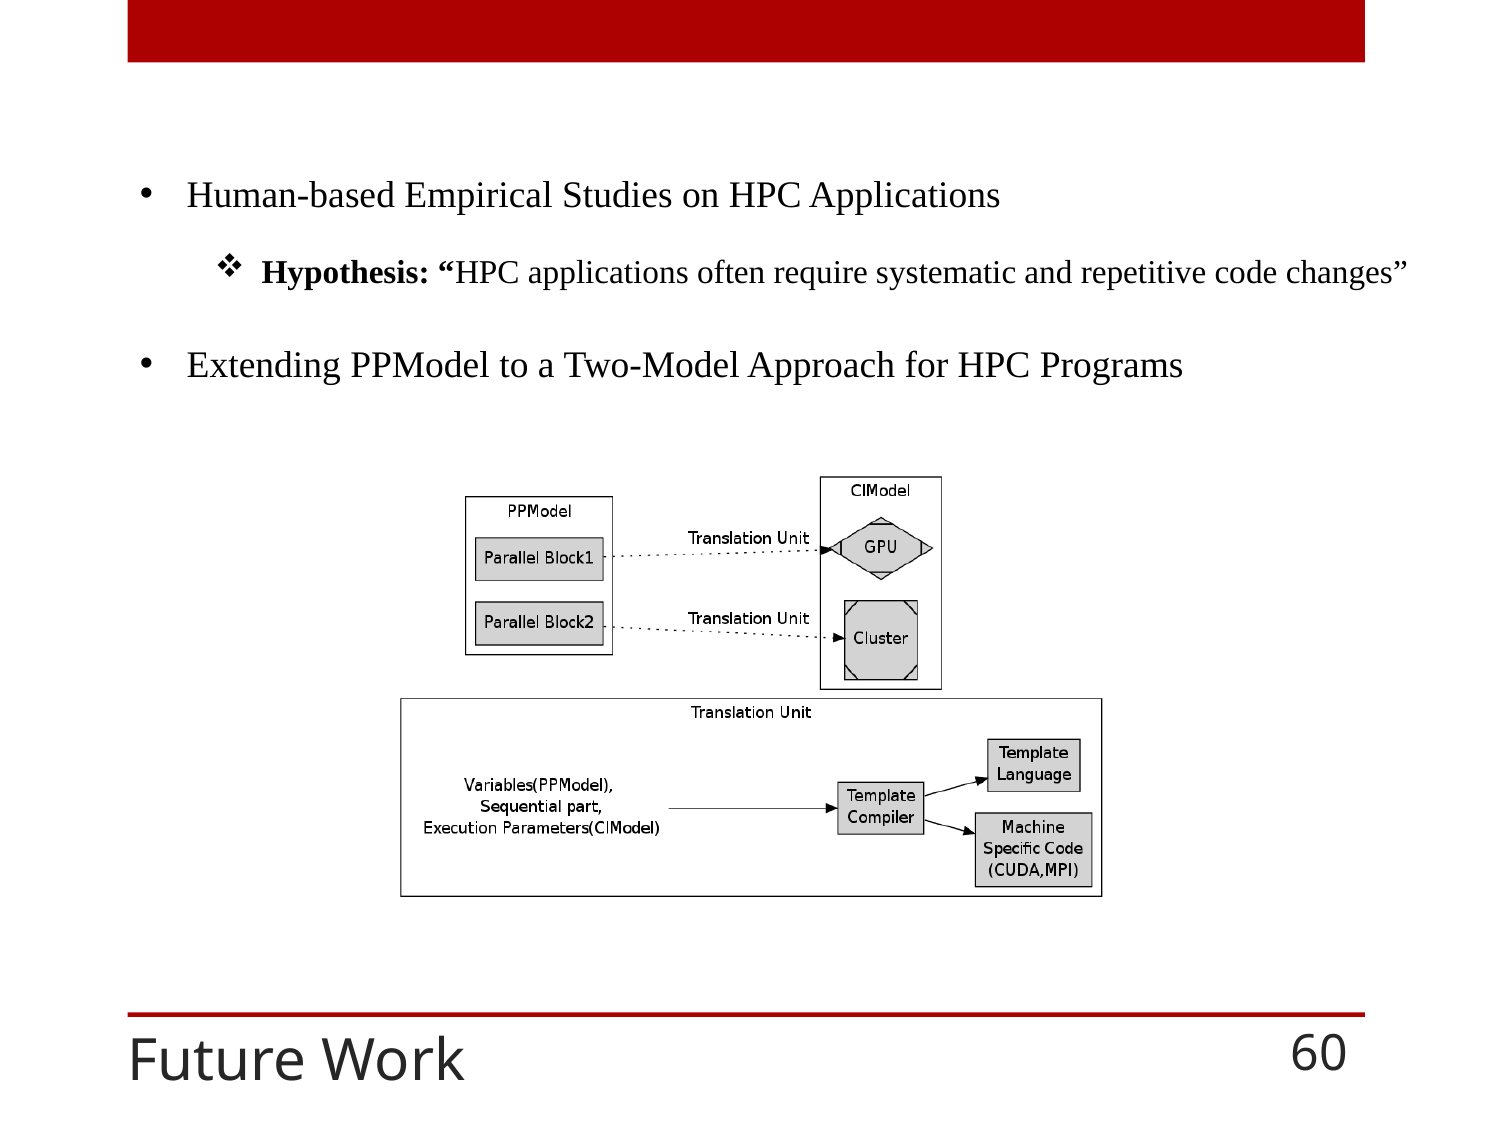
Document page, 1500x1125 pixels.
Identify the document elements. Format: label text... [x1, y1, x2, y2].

text_box Human-based Empirical Studies on HPC Applications Hypothesis: “HPC applications often require systematic and repetitive code changes” Extending PPModel to a Two-Model Approach for HPC Programs [125, 162, 1500, 438]
title Future Work [112, 1012, 1225, 1100]
picture [386, 461, 1116, 911]
slide_number 60 [1237, 1025, 1363, 1085]
